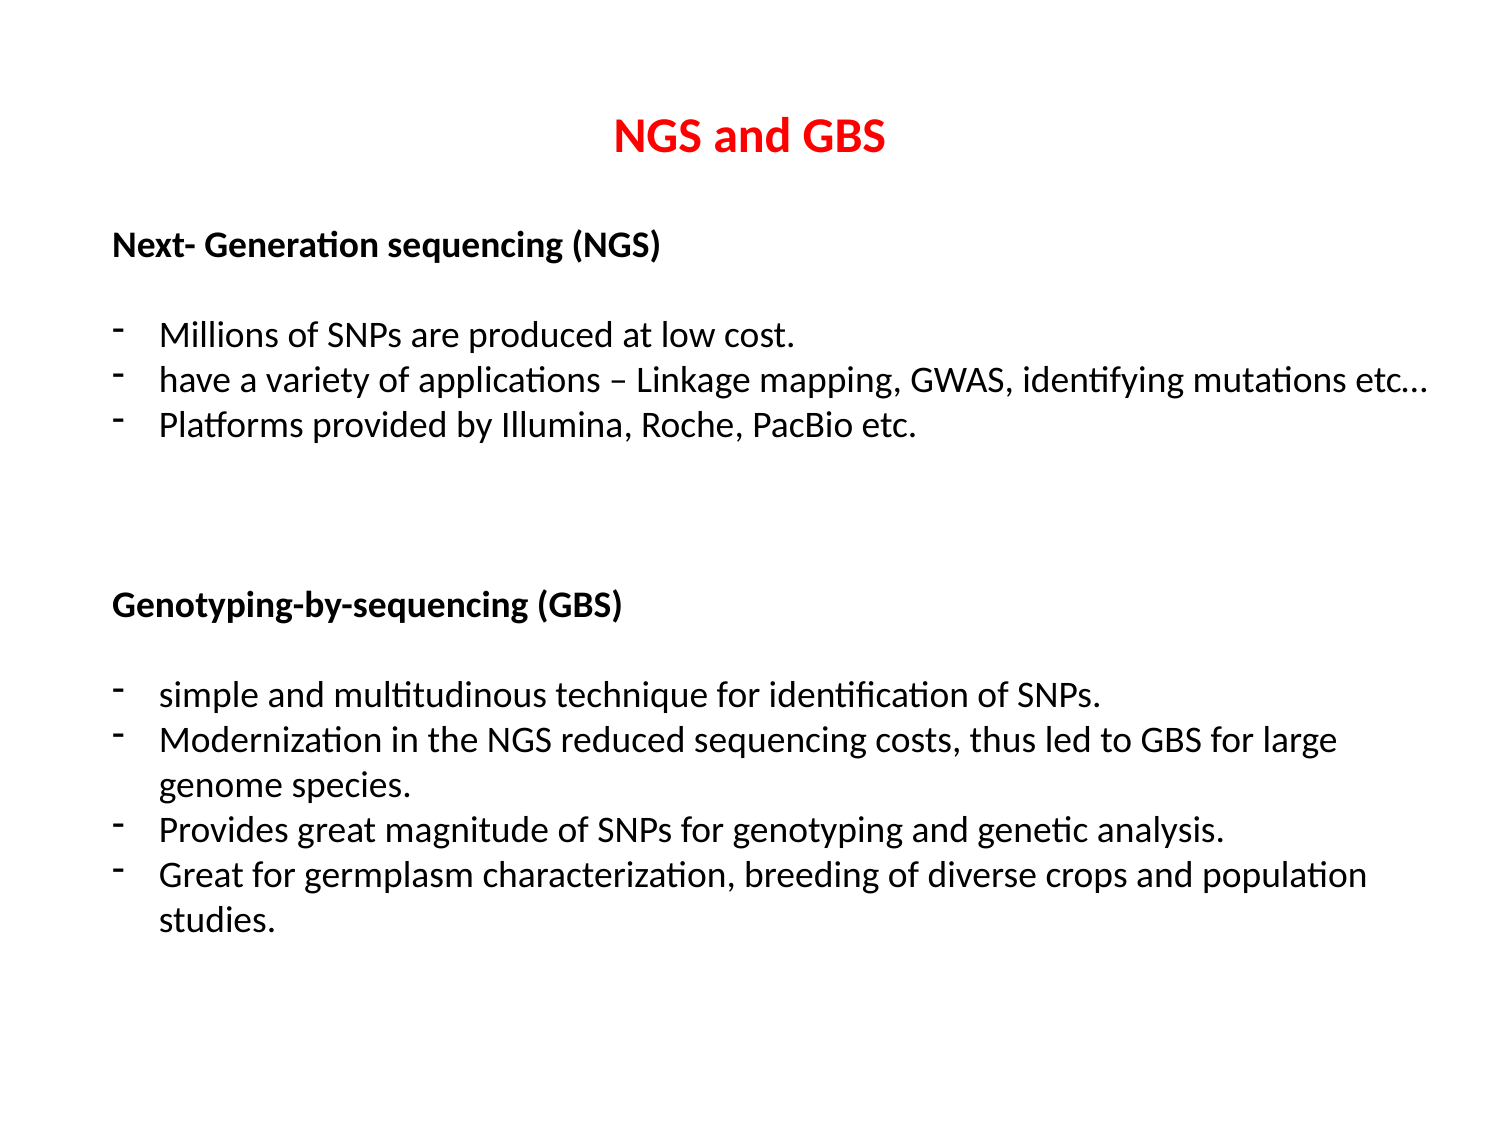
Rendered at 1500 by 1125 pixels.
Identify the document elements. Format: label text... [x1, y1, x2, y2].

text_box NGS and GBS [455, 95, 1045, 170]
text_box Next- Generation sequencing (NGS) Millions of SNPs are produced at low cost. have a variety of applications – Linkage mapping, GWAS, identifying mutations etc… Platforms provided by Illumina, Roche, PacBio etc. Genotyping-by-sequencing (GBS) simple and multitudinous technique for identification of SNPs. Modernization in the NGS reduced sequencing costs, thus led to GBS for large genome species. Provides great magnitude of SNPs for genotyping and genetic analysis. Great for germplasm characterization, breeding of diverse crops and population studies. [97, 212, 1472, 993]
